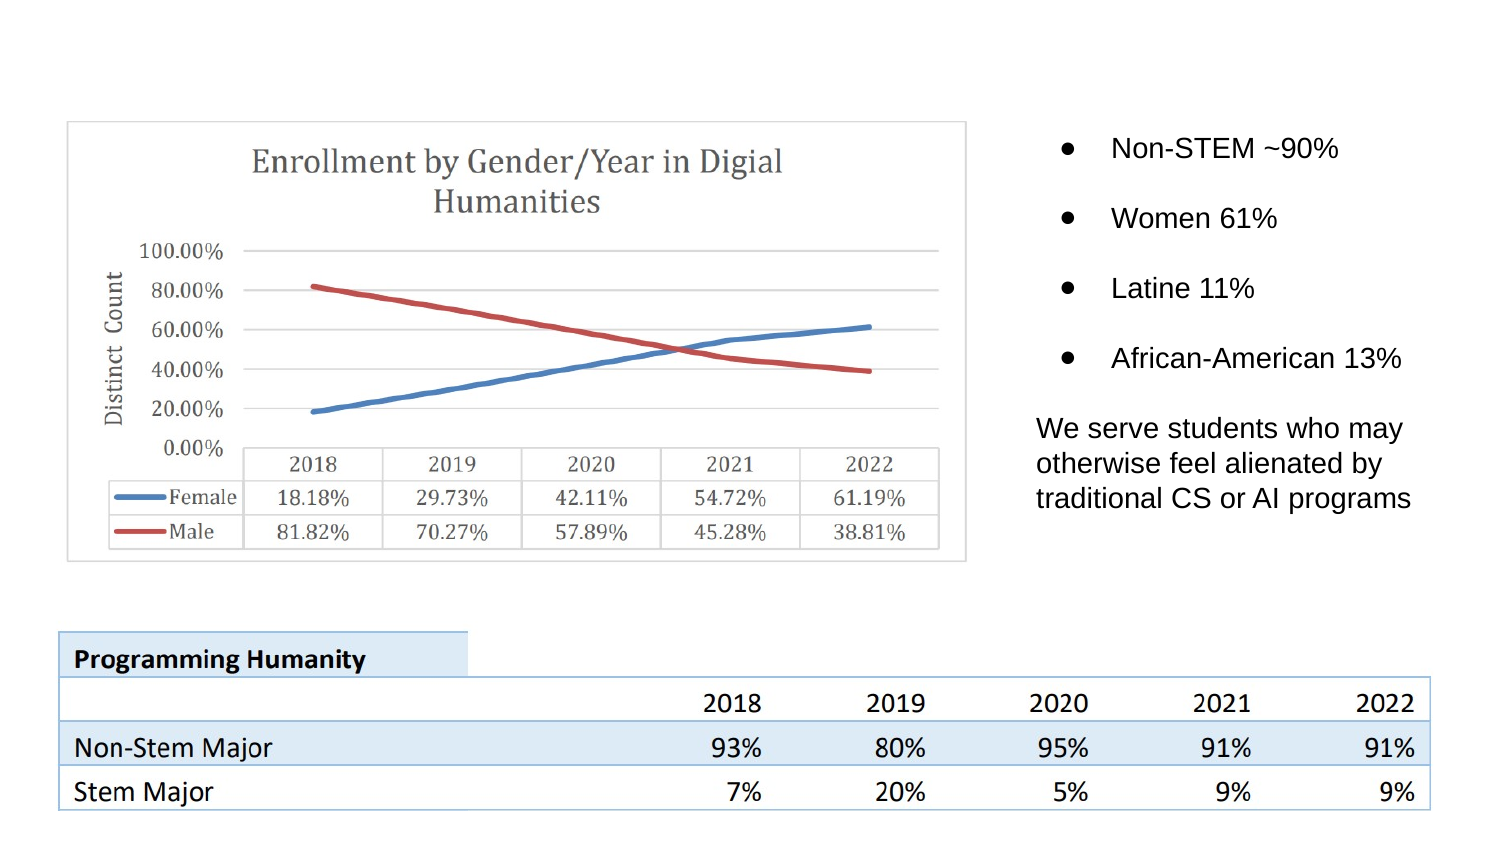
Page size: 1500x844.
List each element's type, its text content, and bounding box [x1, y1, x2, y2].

picture [24, 604, 1476, 811]
text_box Non-STEM ~90% Women 61% Latine 11% African-American 13% We serve students who may otherwise feel alienated by traditional CS or AI programs [1021, 114, 1441, 556]
picture [60, 114, 974, 565]
